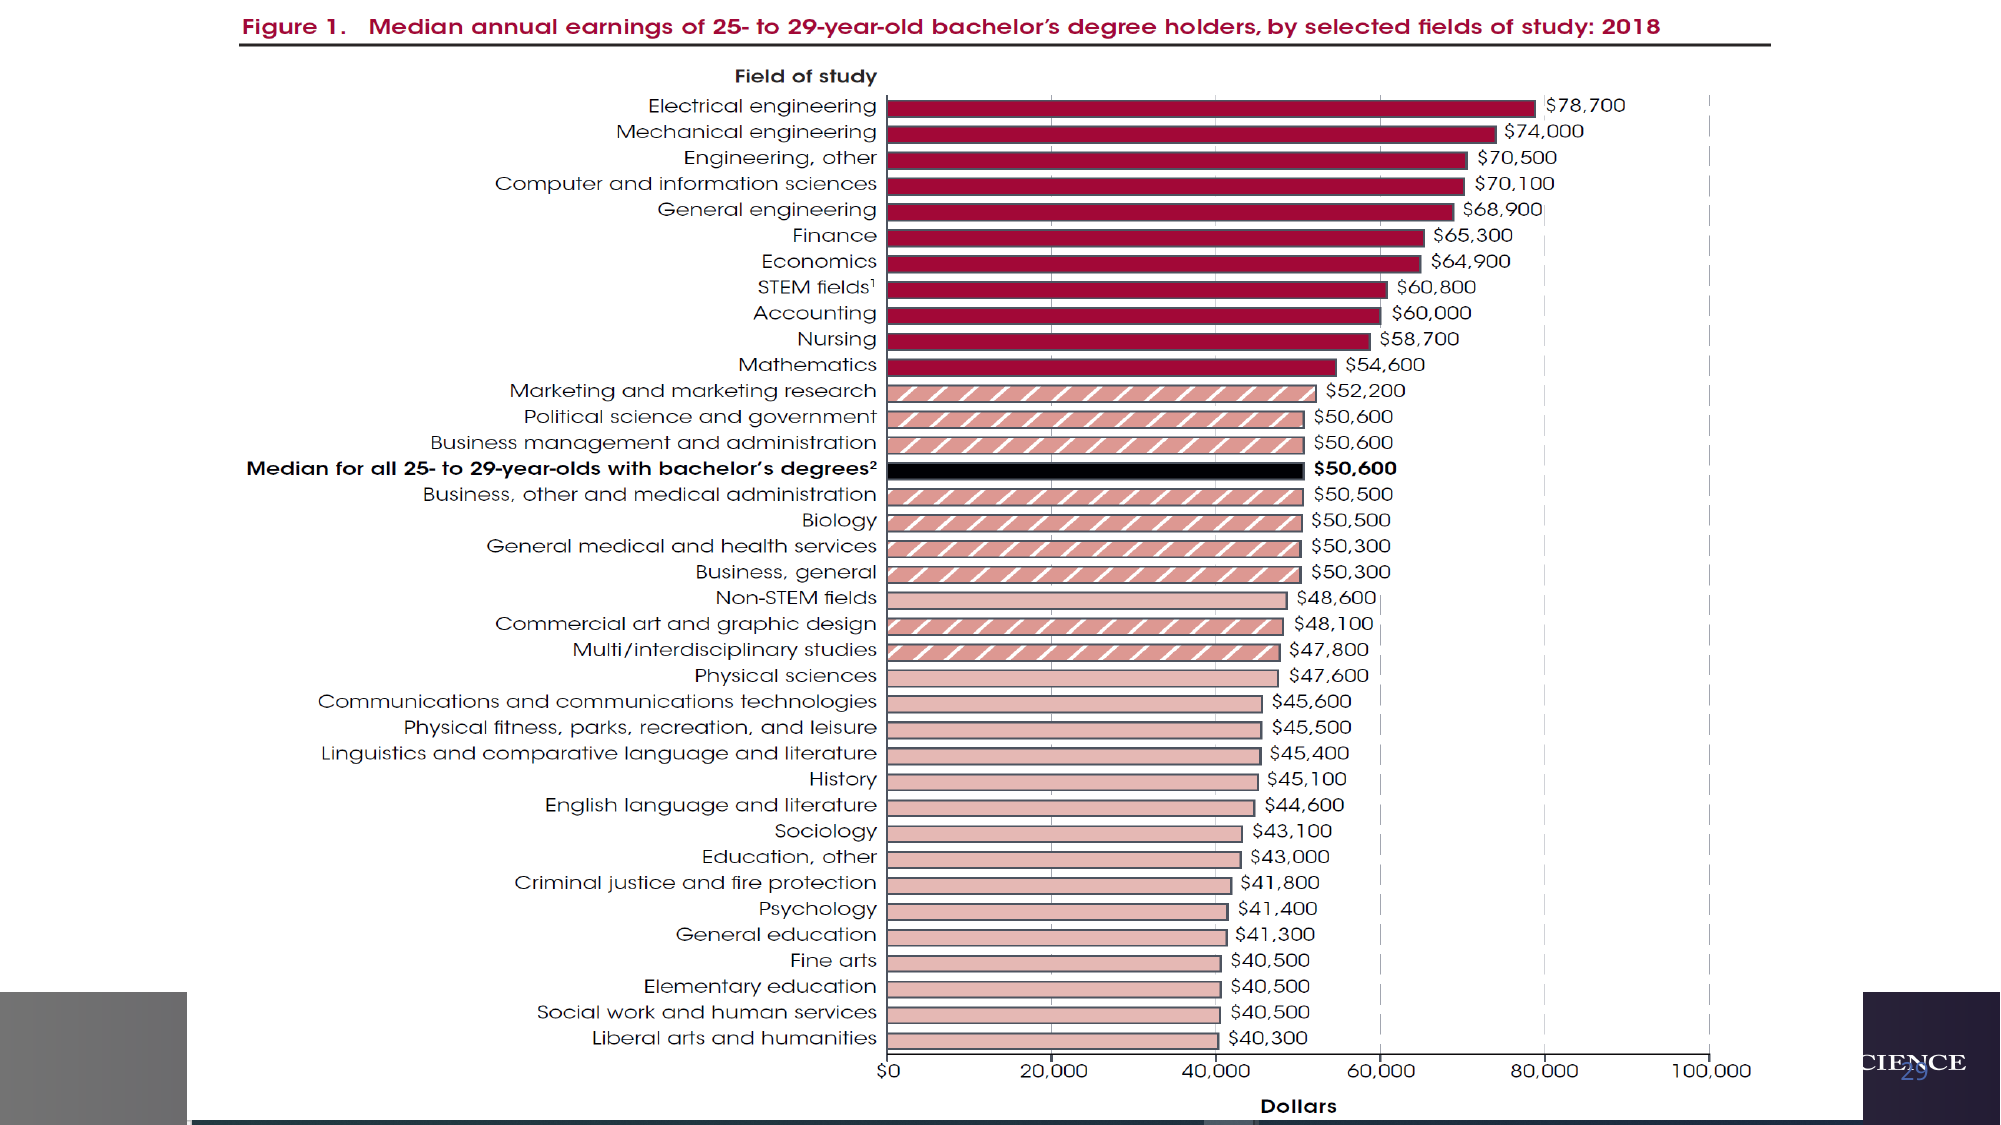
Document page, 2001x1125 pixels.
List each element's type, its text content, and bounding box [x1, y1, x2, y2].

slide_number 29 [1870, 1042, 1944, 1103]
picture [186, 0, 1966, 1125]
